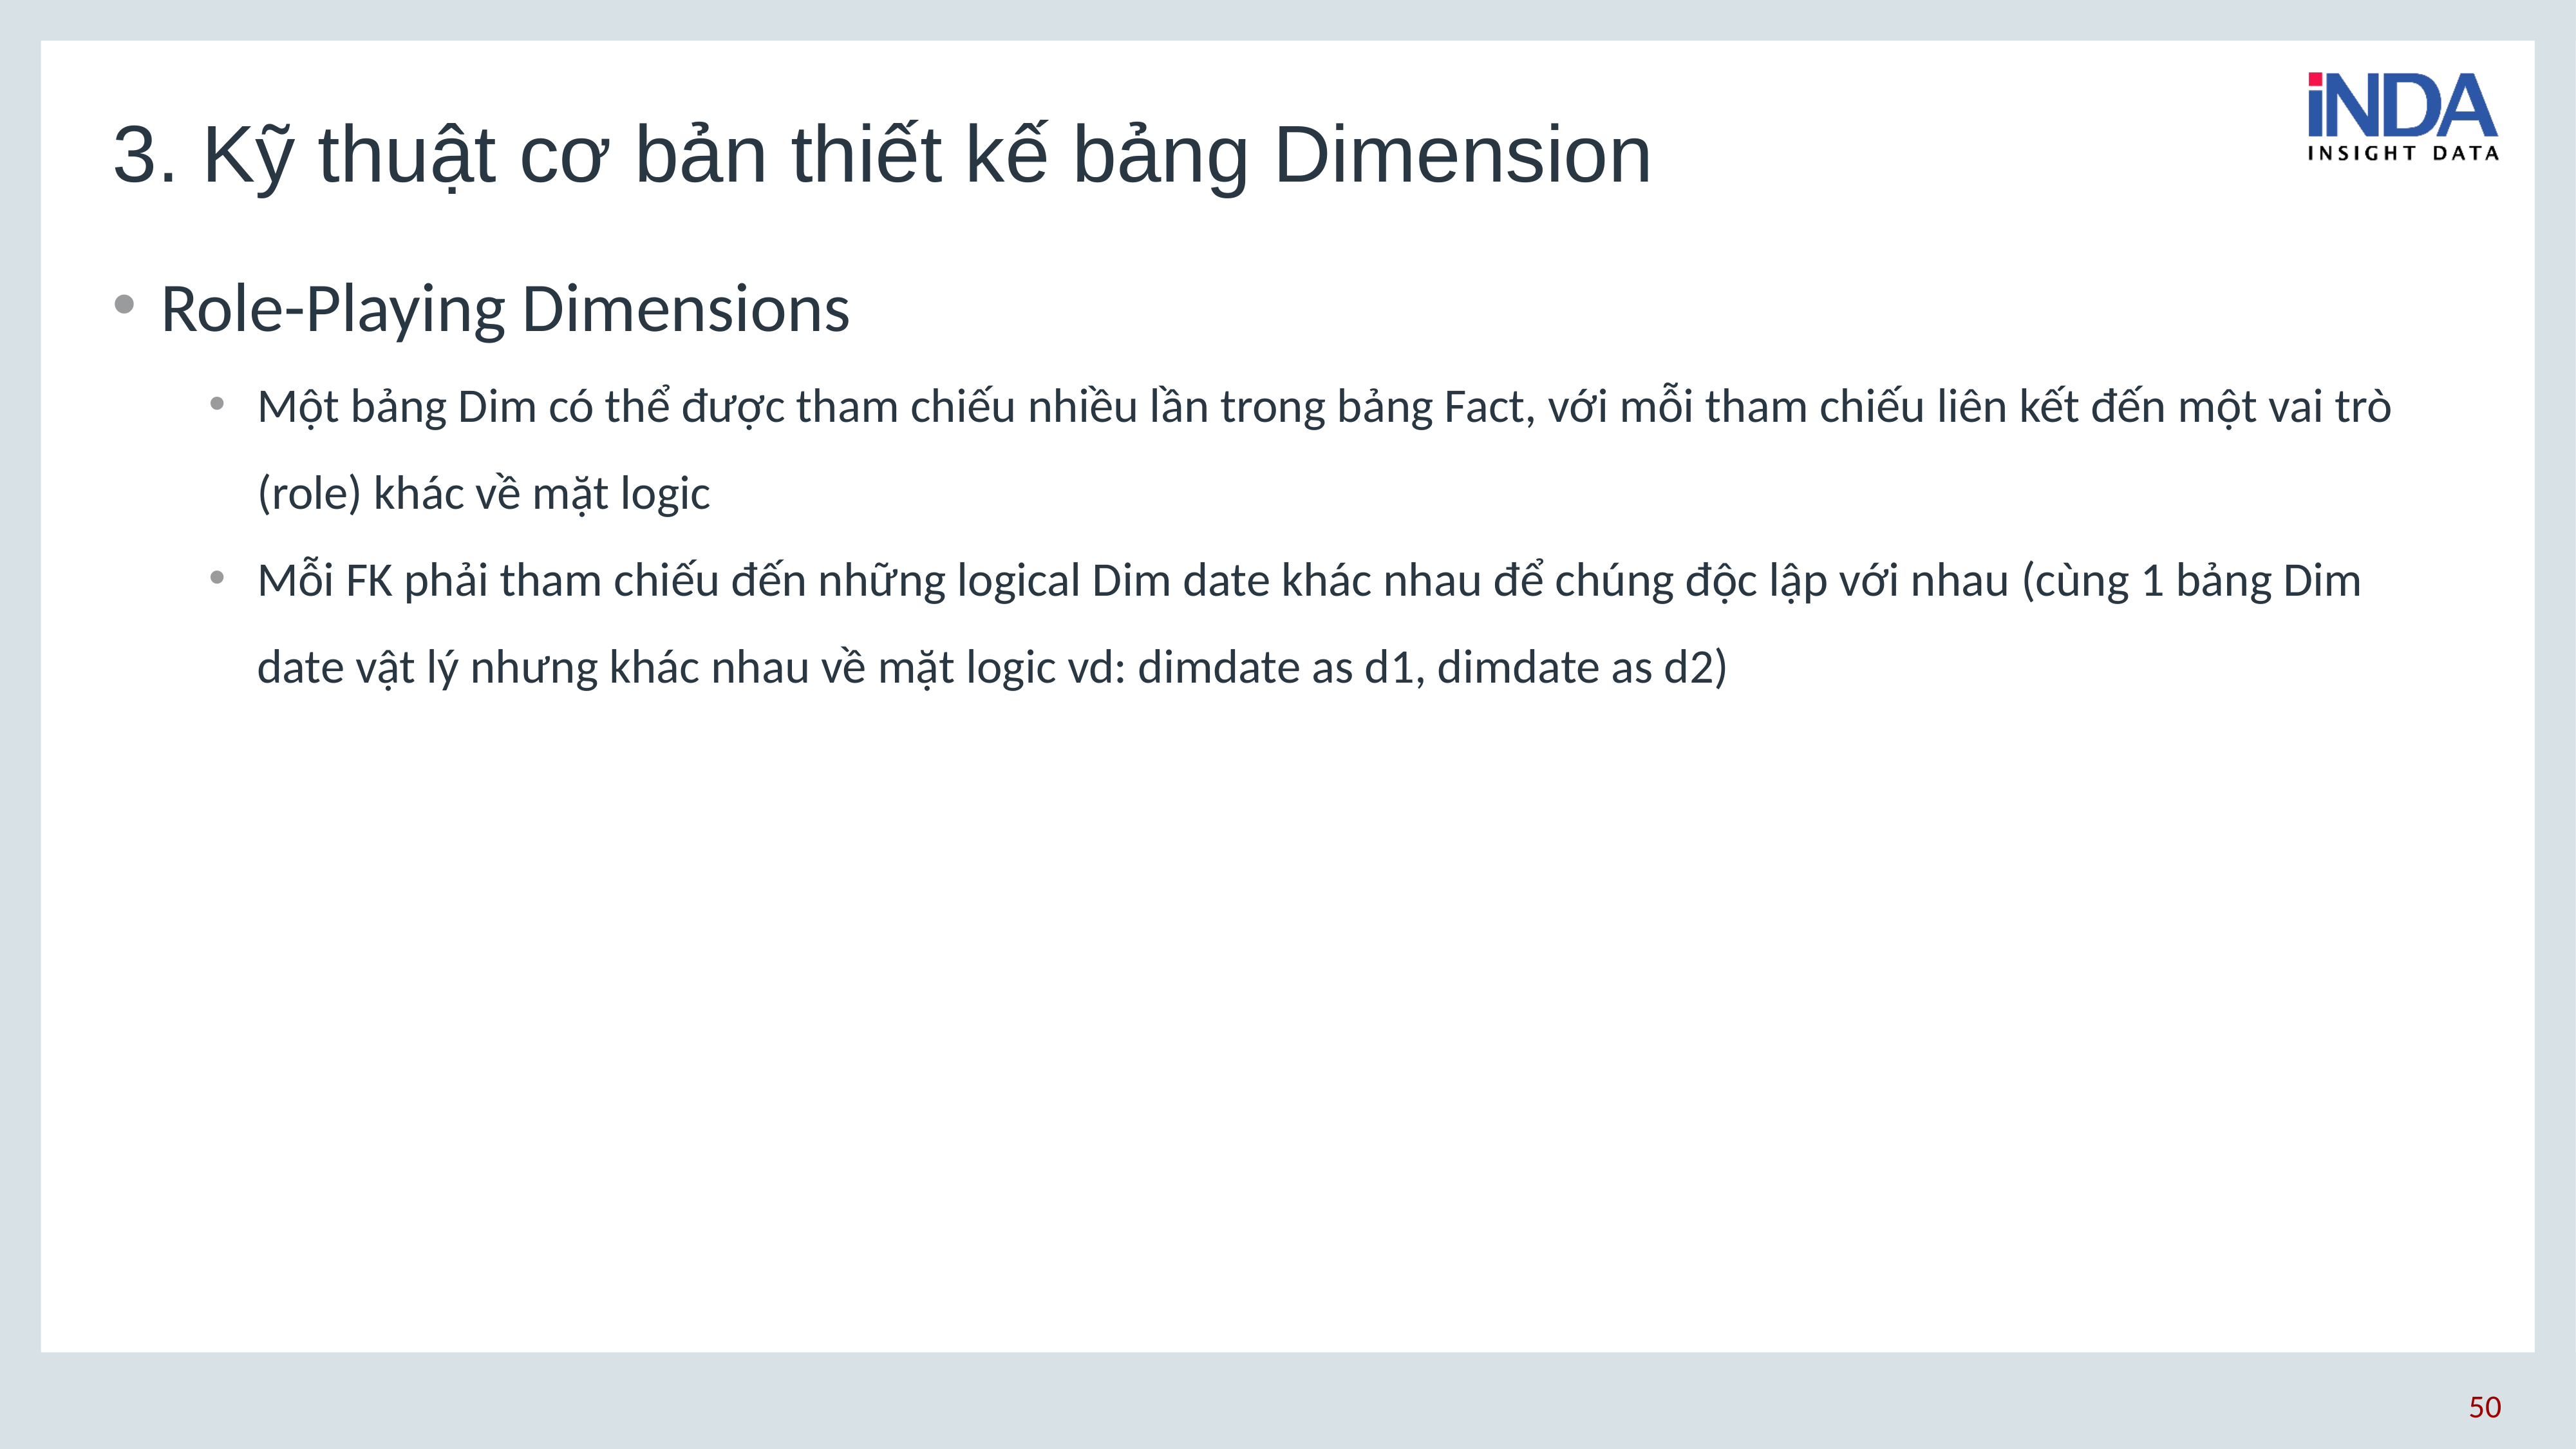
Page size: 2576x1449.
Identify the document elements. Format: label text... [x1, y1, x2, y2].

picture [2308, 71, 2499, 160]
title 3. Kỹ thuật cơ bản thiết kế bảng Dimension [112, 86, 2157, 198]
slide_number 50 [2430, 1385, 2502, 1424]
list Role-Playing Dimensions Một bảng Dim có thể được tham chiếu nhiều lần trong bảng Fact, với mỗi tham chiếu liên kết đến một vai trò (role) khác về mặt logic Mỗi FK phải tham chiếu đến những logical Dim date khác nhau để chúng độc lập với nhau (cùng 1 bảng Dim date vật lý nhưng khác nhau về mặt logic vd: dimdate as d1, dimdate as d2) [112, 220, 2464, 1424]
